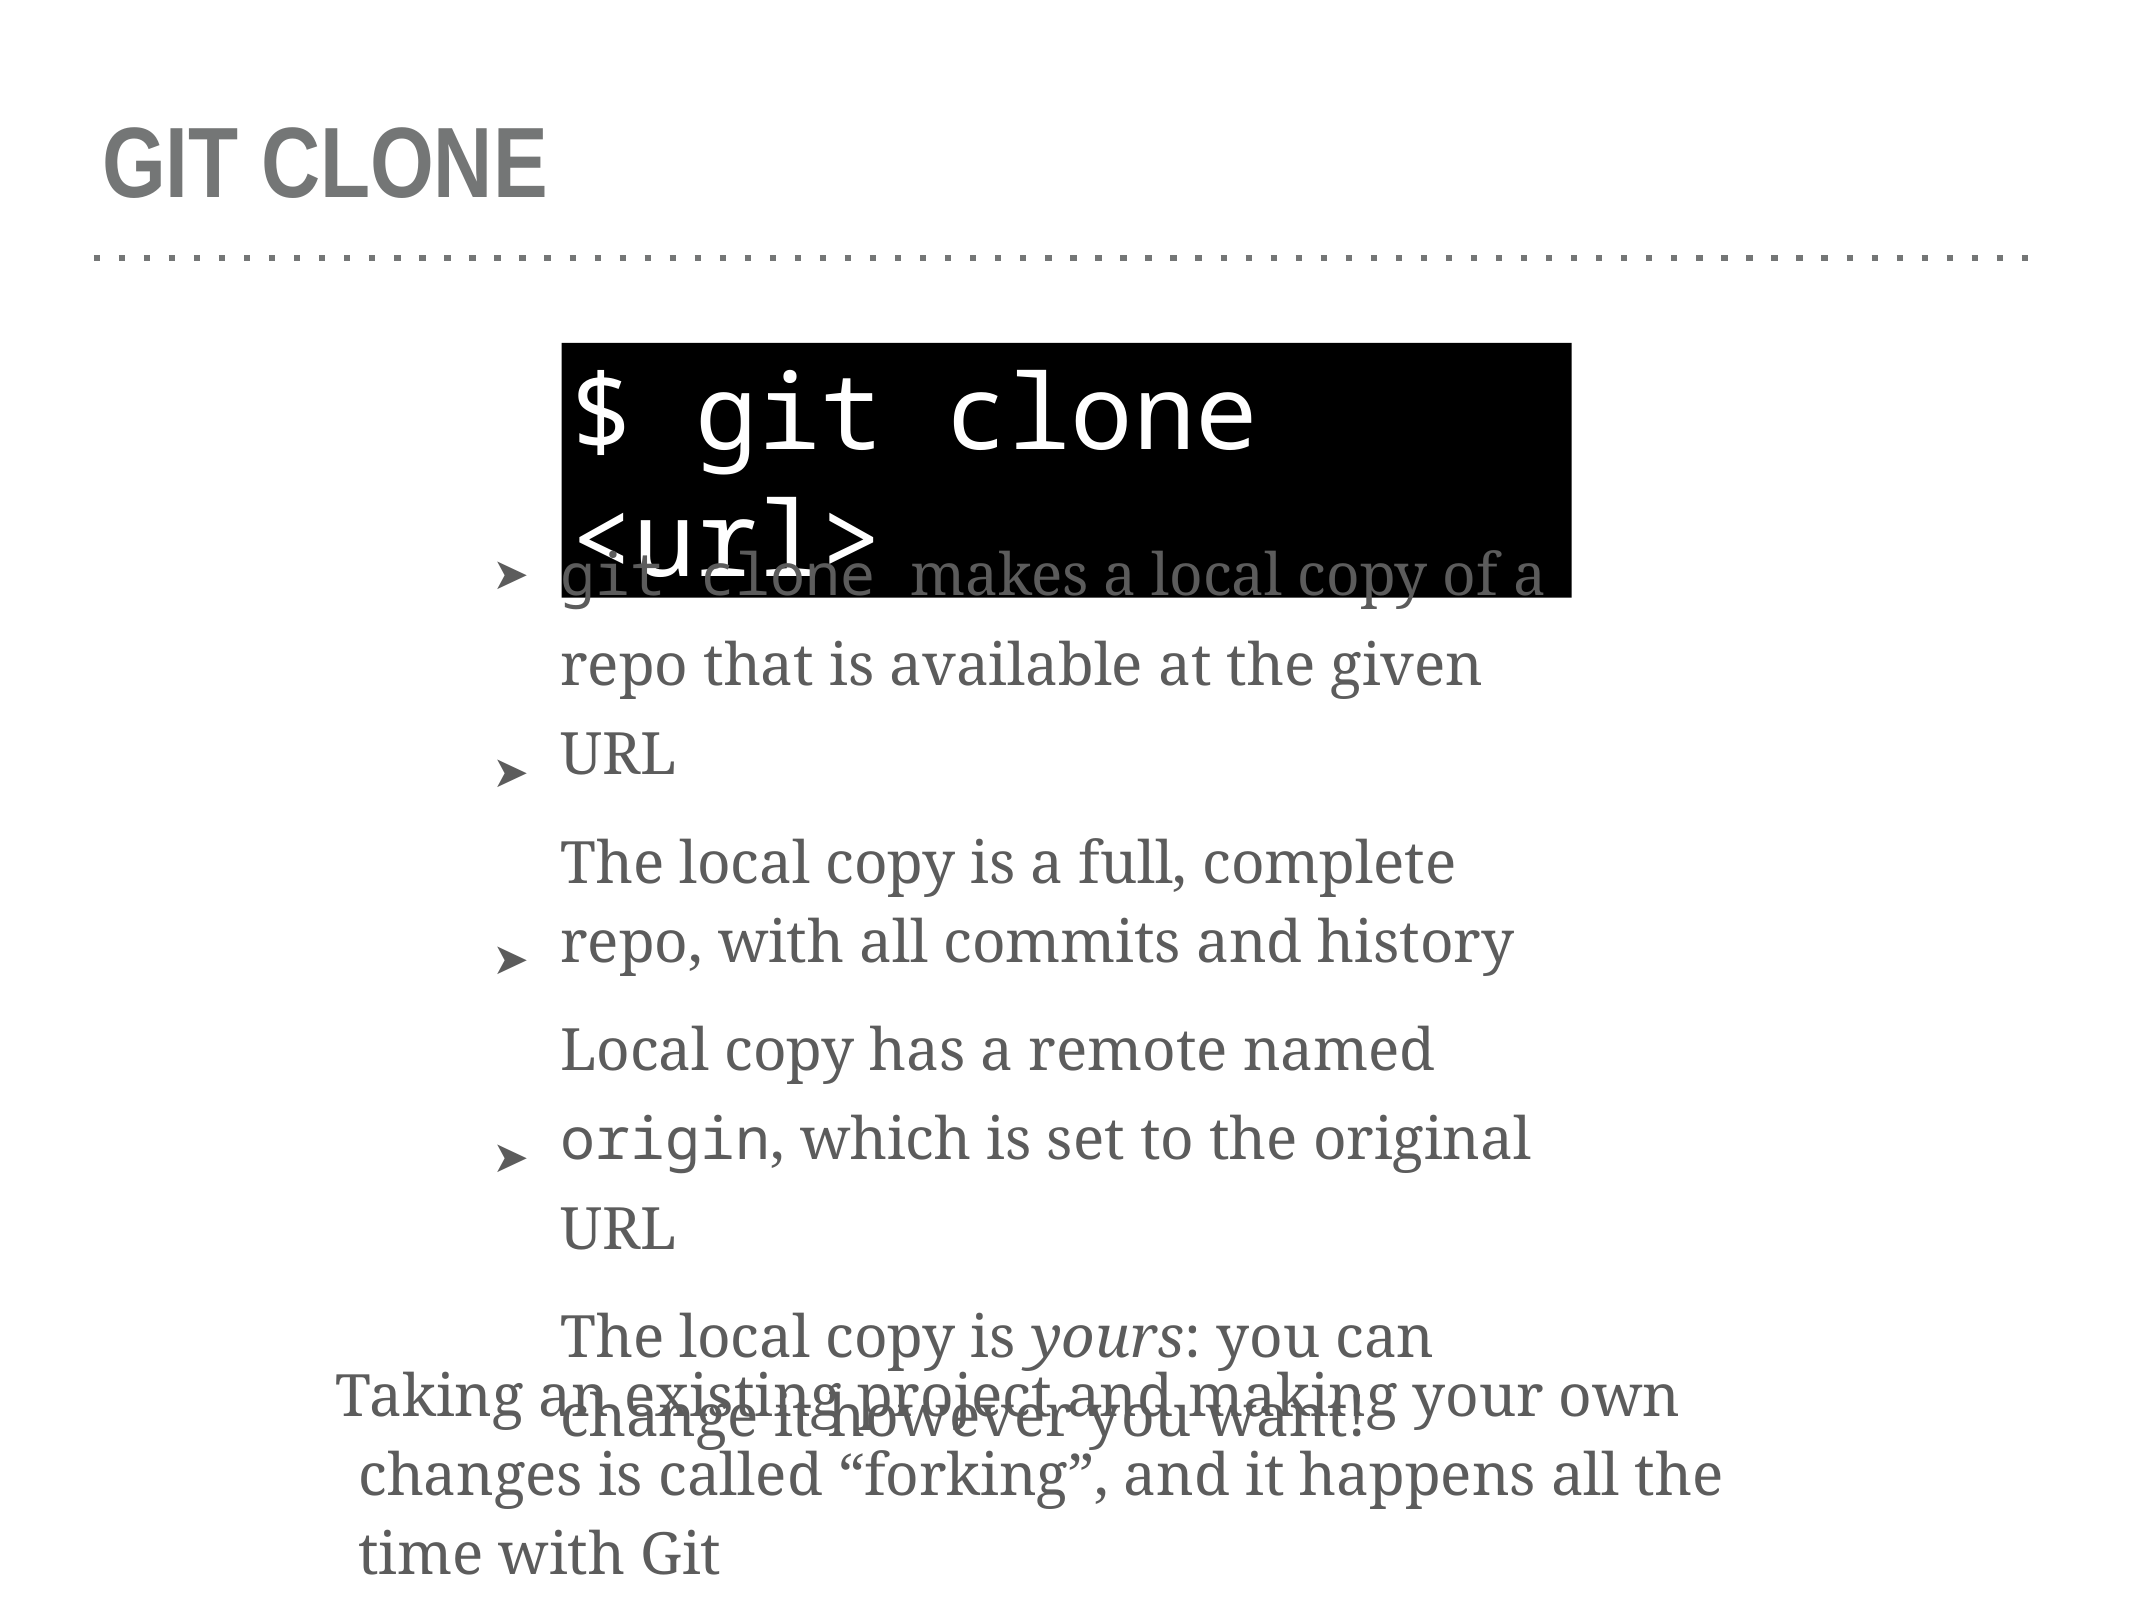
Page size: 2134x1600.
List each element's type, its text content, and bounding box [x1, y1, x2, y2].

text_box ➤ [490, 928, 535, 984]
text_box $ git clone <url> [561, 342, 1572, 515]
text_box ➤ [490, 741, 535, 796]
text_box git clone makes a local copy of a repo that is available at the given URL The local copy is a full, complete repo, with all commits and history Local copy has a remote named origin, which is set to the original URL The local copy is yours: you can change it however you want! [558, 515, 1642, 1347]
text_box Taking an existing project and making your own changes is called “forking”, and it happens all the time with Git [333, 1347, 1838, 1587]
text_box ➤ [490, 1126, 535, 1181]
text_box ➤ [490, 543, 535, 599]
title GIT CLONE [99, 95, 2034, 366]
